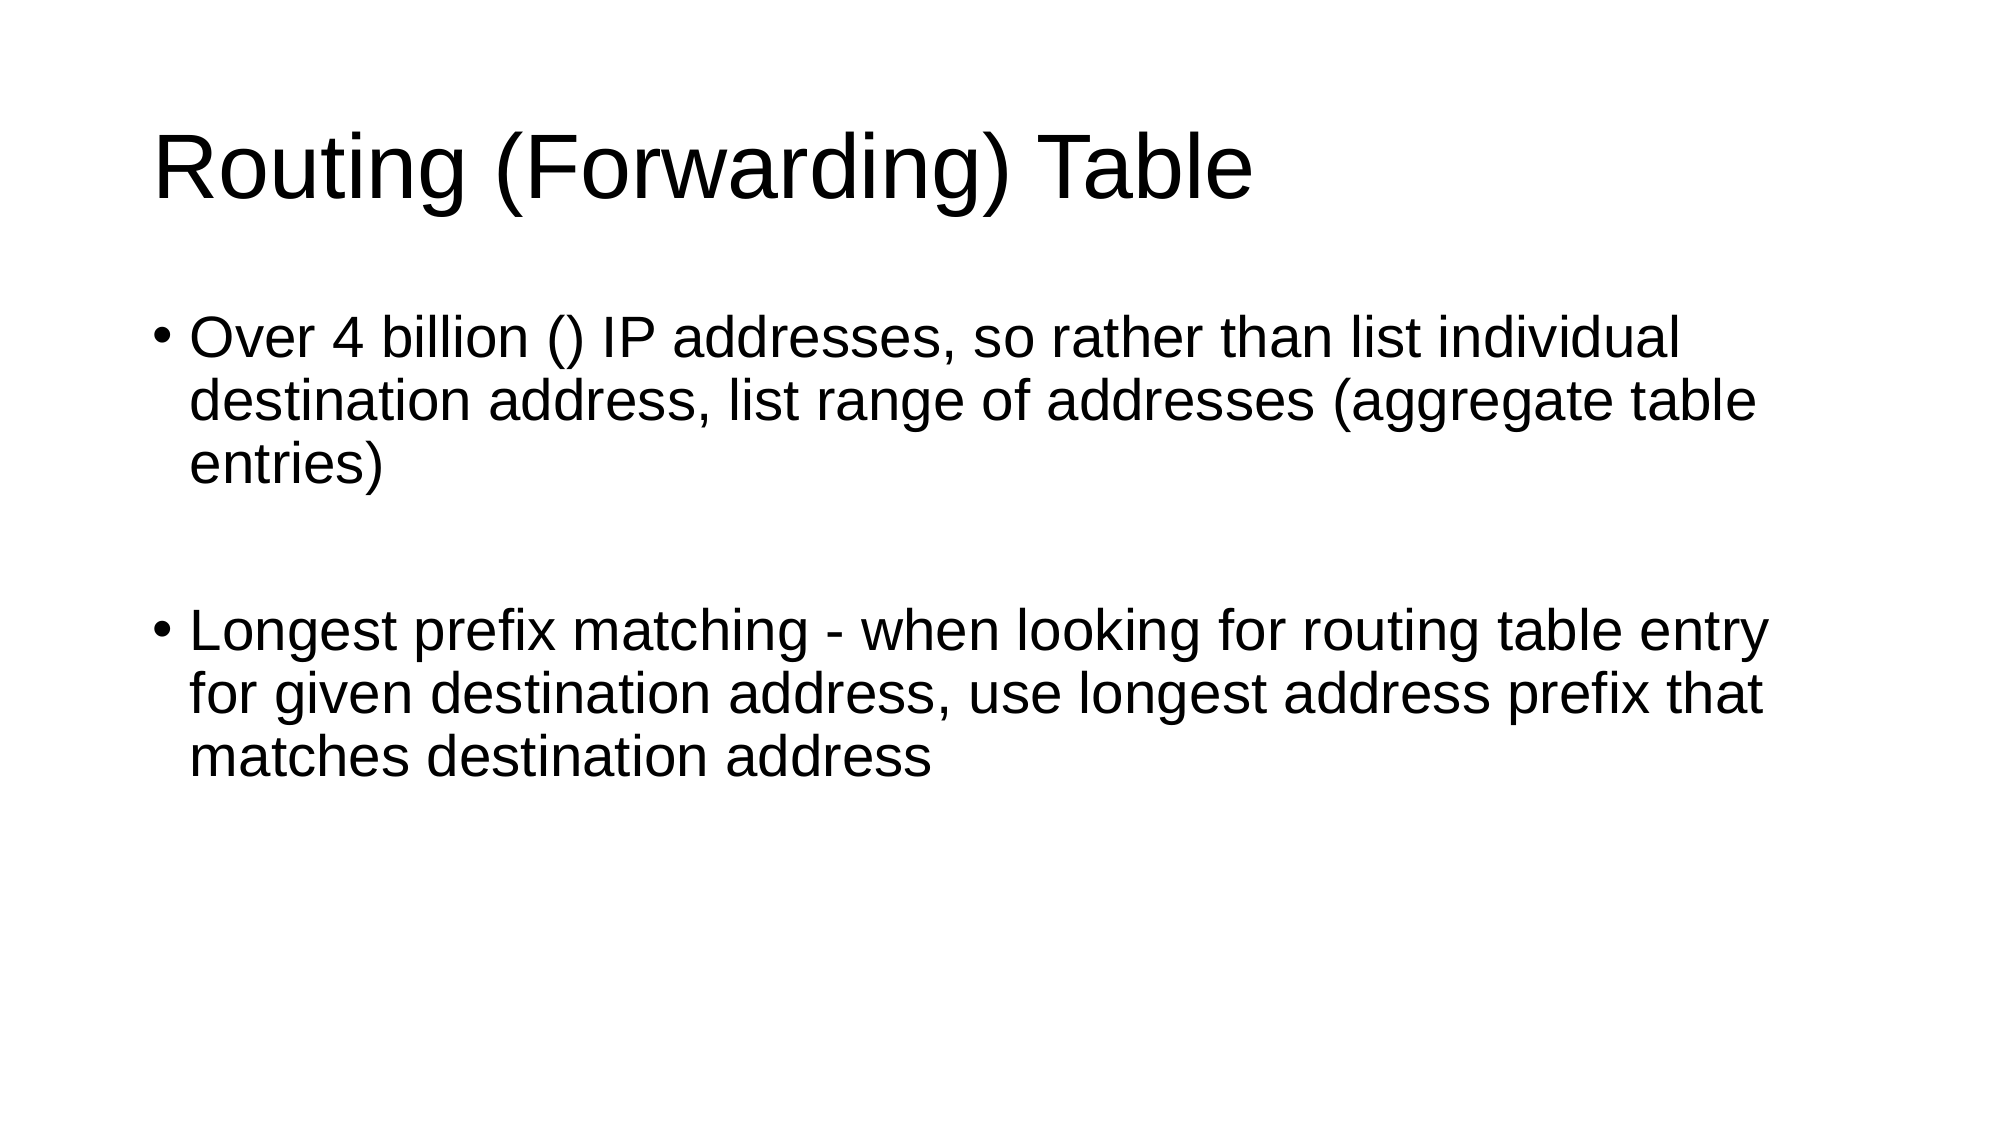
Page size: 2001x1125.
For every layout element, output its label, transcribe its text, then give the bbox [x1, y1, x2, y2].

title Routing (Forwarding) Table [137, 59, 1863, 278]
